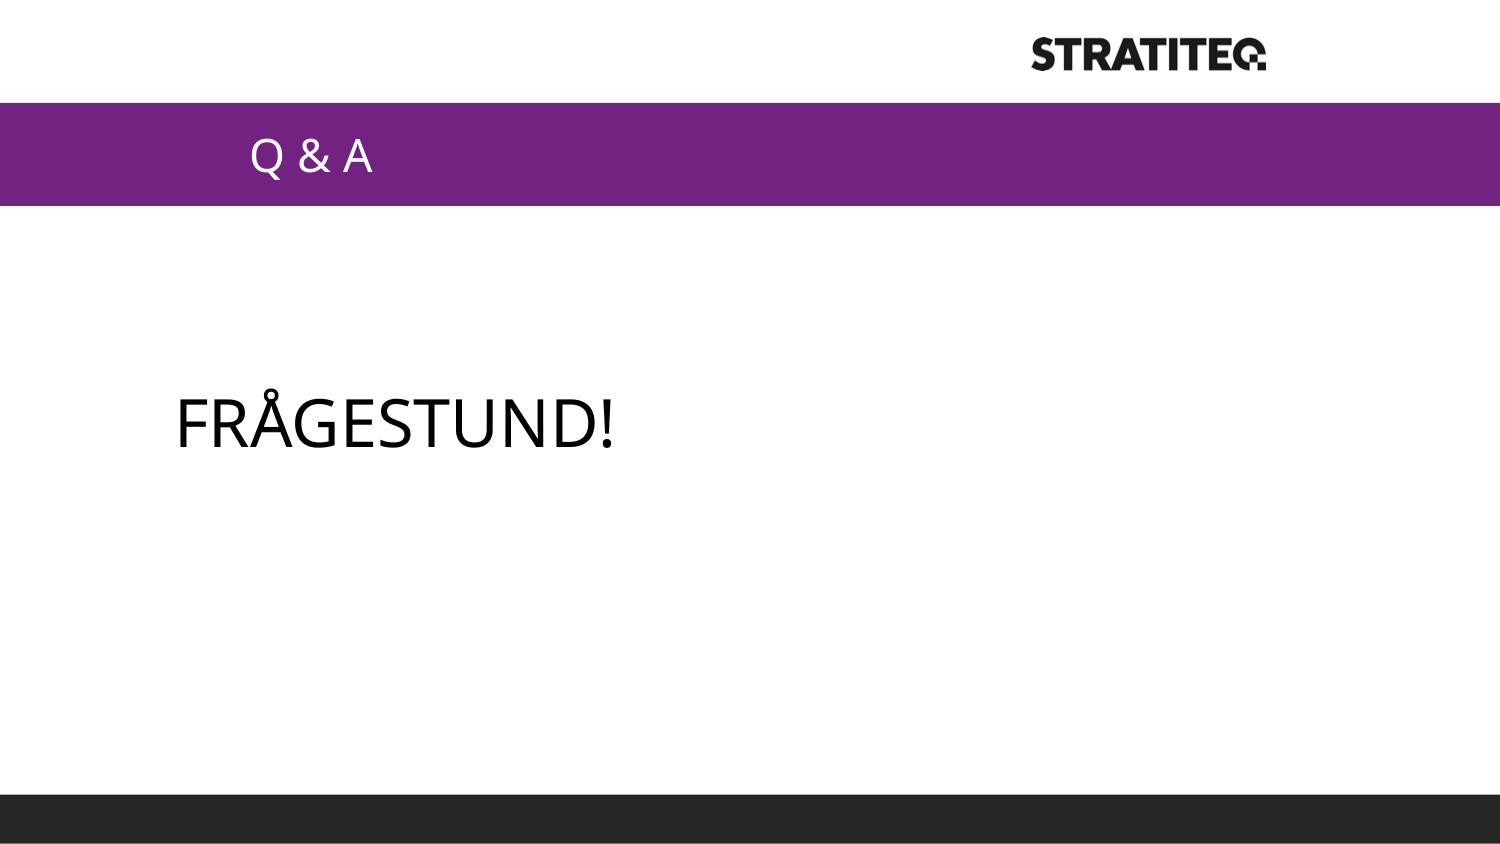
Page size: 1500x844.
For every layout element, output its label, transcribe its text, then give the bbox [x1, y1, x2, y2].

title Q & A [234, 117, 1266, 190]
picture [1031, 37, 1266, 71]
text_box FRÅGESTUND! [159, 373, 1341, 469]
